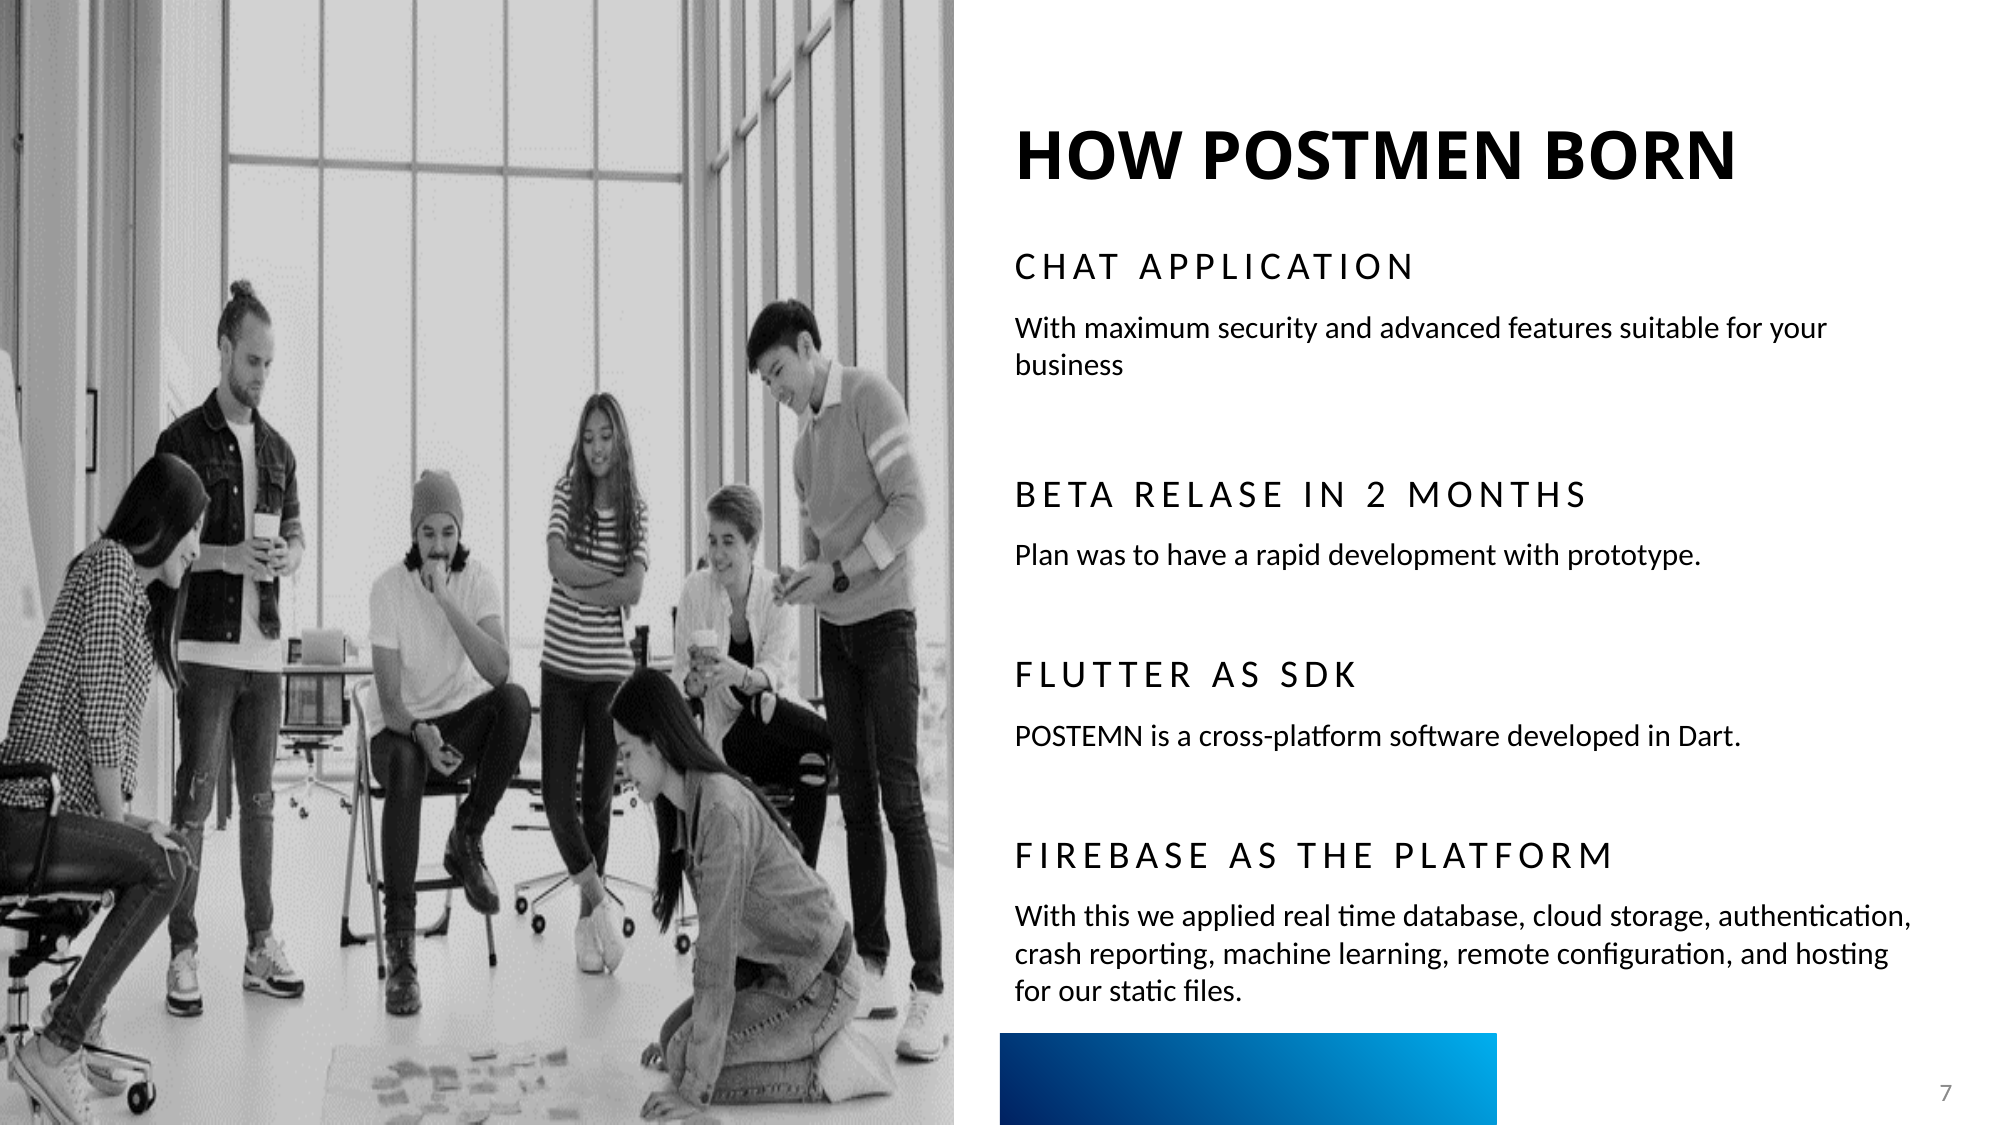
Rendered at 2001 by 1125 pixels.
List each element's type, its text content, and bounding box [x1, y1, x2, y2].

text_box [999, 1033, 1497, 1125]
slide_number 7 [1894, 1061, 1968, 1121]
title How postmen born [999, 65, 1968, 211]
list CHAT APPLICATION With maximum security and advanced features suitable for your business BETA RELASE IN 2 MONTHS Plan was to have a rapid development with prototype. FLUTTER AS SDK POSTEMN is a cross-platform software developed in Dart. FIREBASE AS THE PLATFORM With this we applied real time database, cloud storage, authentication, crash reporting, machine learning, remote configuration, and hosting for our static files. [999, 232, 1930, 1022]
picture [0, 0, 954, 1125]
